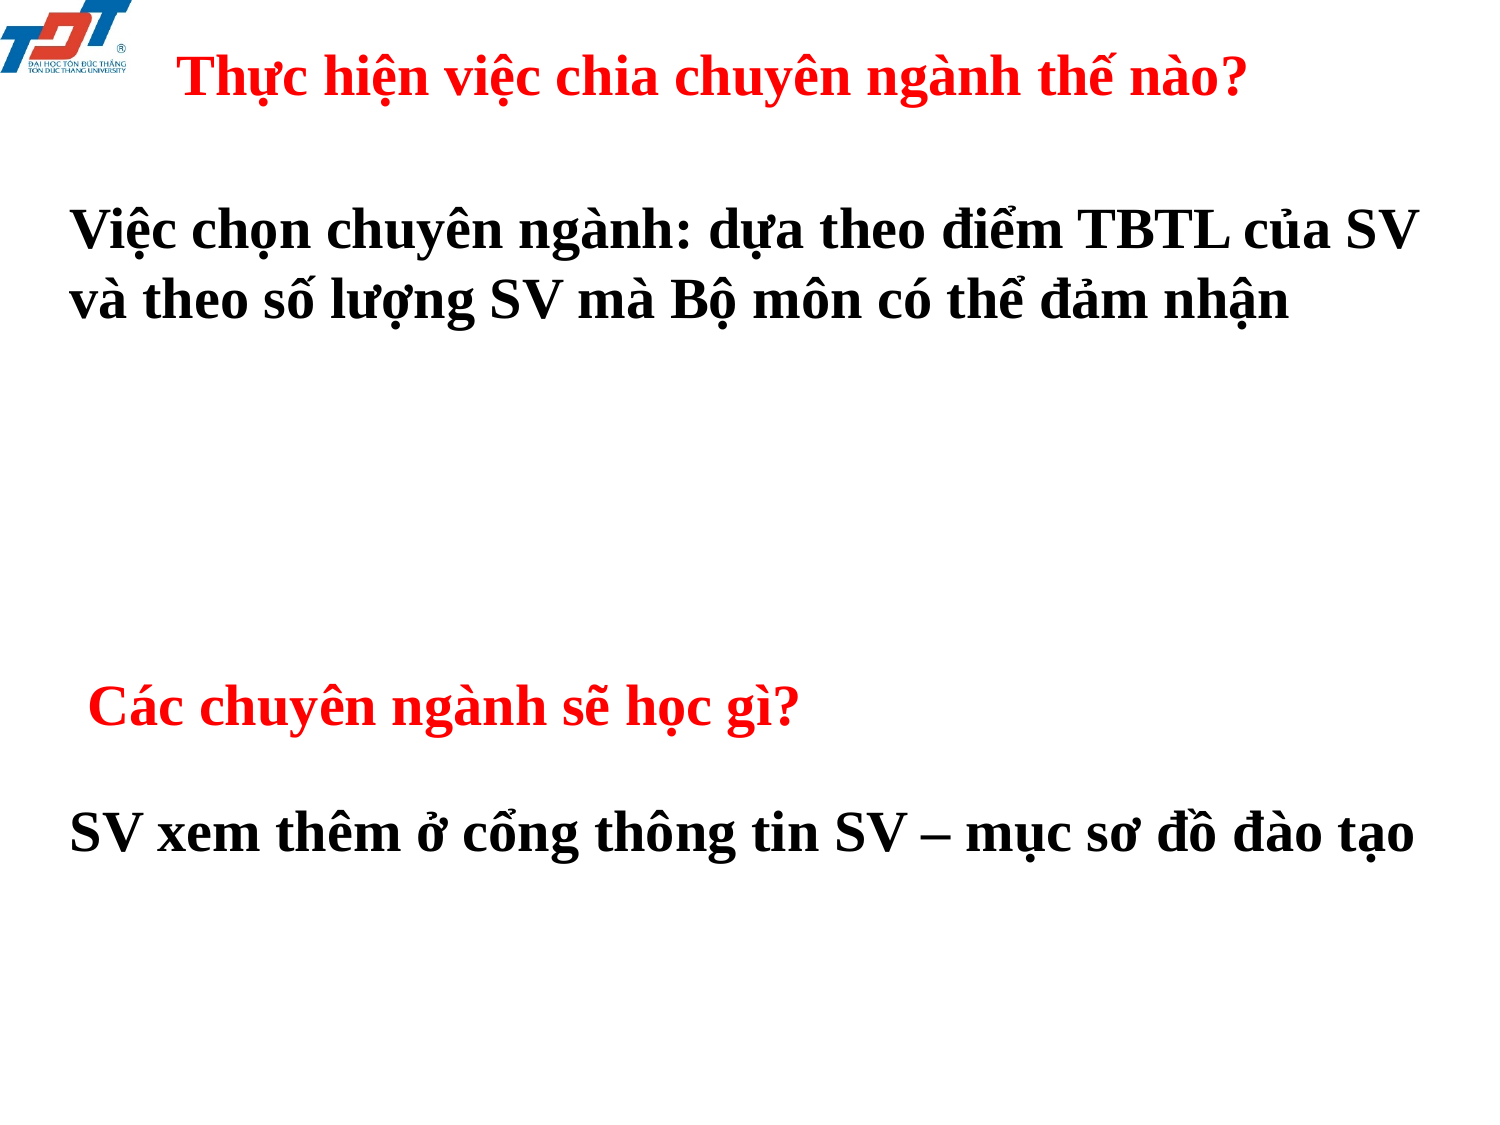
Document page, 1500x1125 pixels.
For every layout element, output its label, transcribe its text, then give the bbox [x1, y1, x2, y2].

text_box Các chuyên ngành sẽ học gì? [72, 659, 935, 745]
text_box Việc chọn chuyên ngành: dựa theo điểm TBTL của SV và theo số lượng SV mà Bộ môn có thể đảm nhận [54, 182, 1445, 338]
text_box SV xem thêm ở cổng thông tin SV – mục sơ đồ đào tạo [54, 786, 1445, 871]
picture [0, 0, 132, 73]
text_box Thực hiện việc chia chuyên ngành thế nào? [161, 29, 1336, 115]
